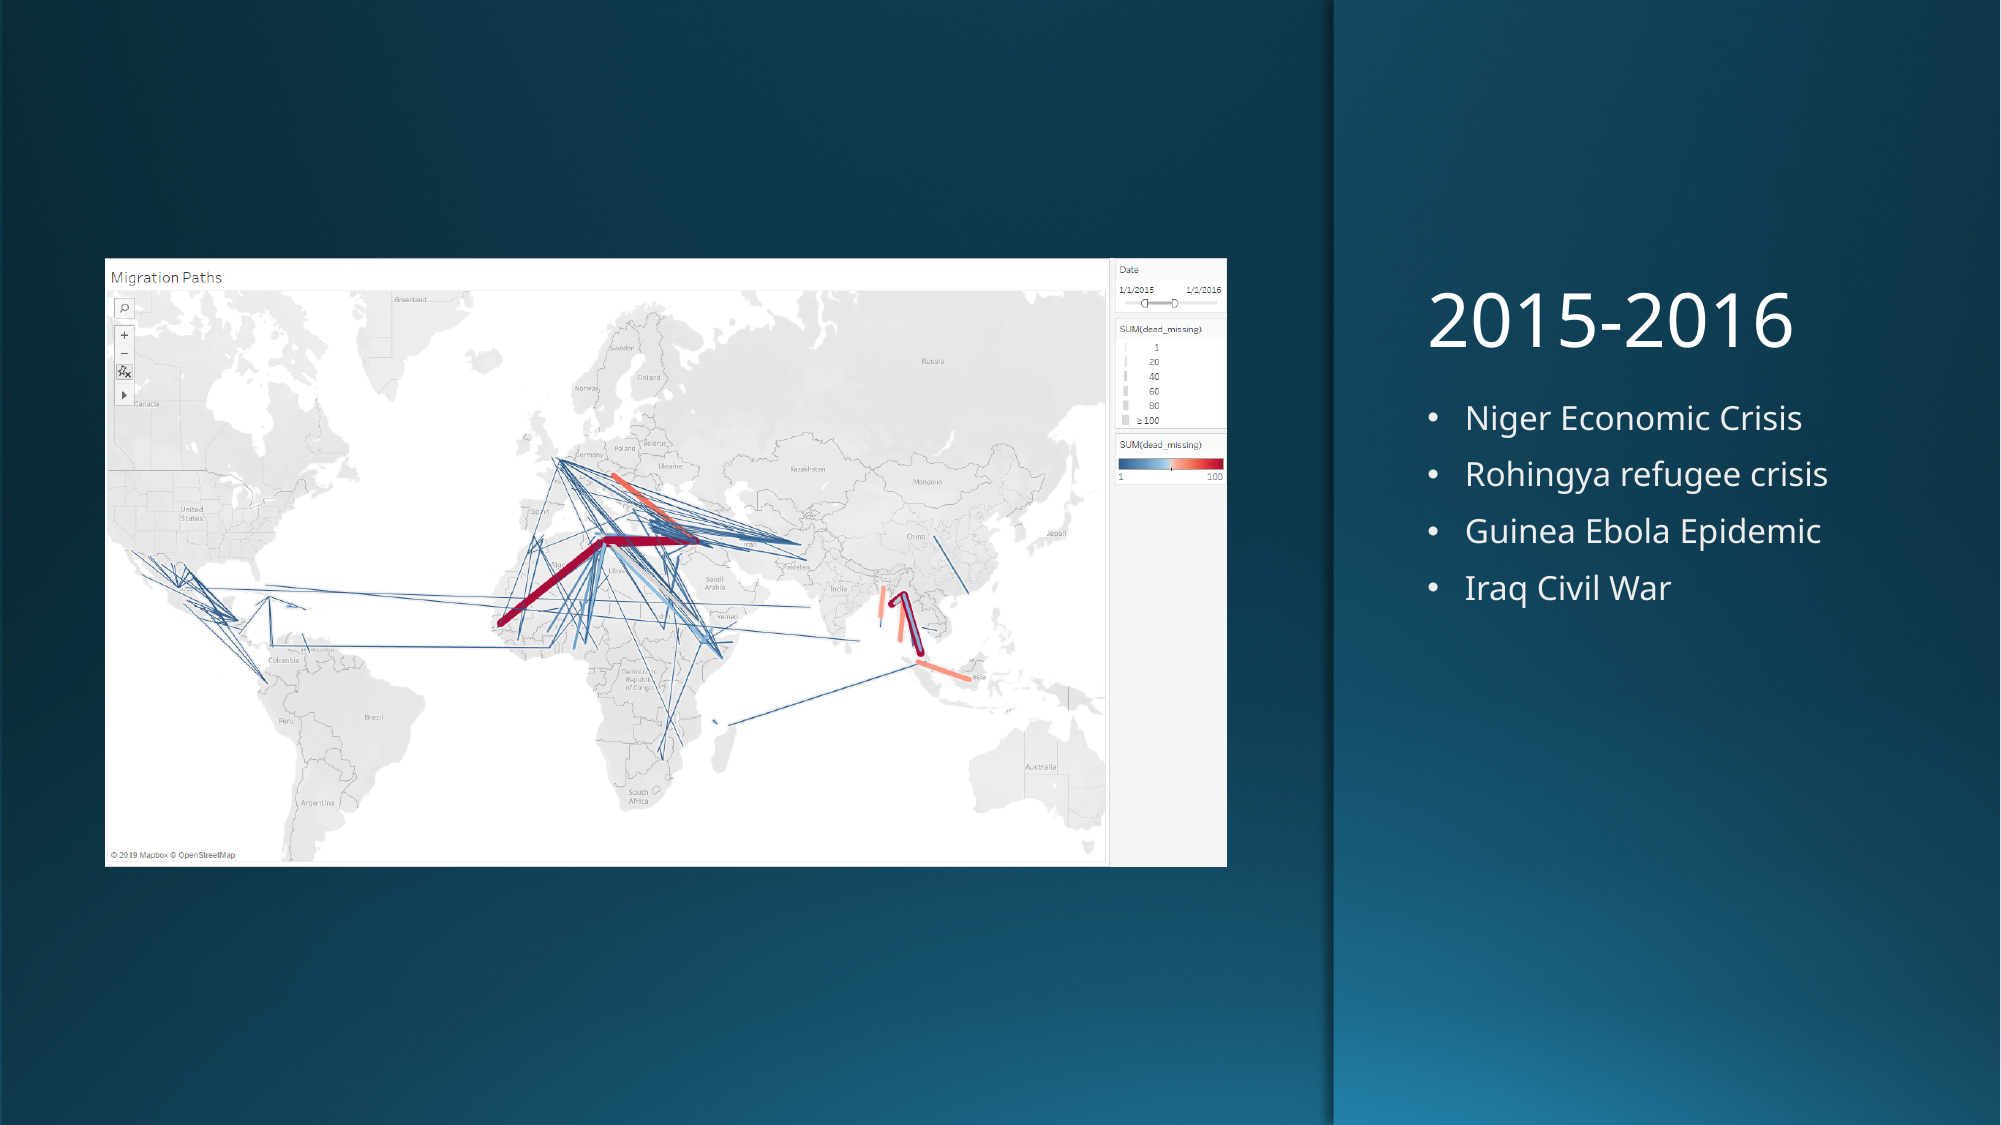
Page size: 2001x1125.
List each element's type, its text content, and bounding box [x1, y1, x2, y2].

text_box [1, 0, 1321, 1125]
title 2015-2016 [1412, 105, 1896, 372]
picture [105, 258, 1227, 867]
text_box [1333, 0, 2000, 1125]
list Niger Economic Crisis Rohingya refugee crisis Guinea Ebola Epidemic Iraq Civil War [1412, 394, 1896, 1014]
